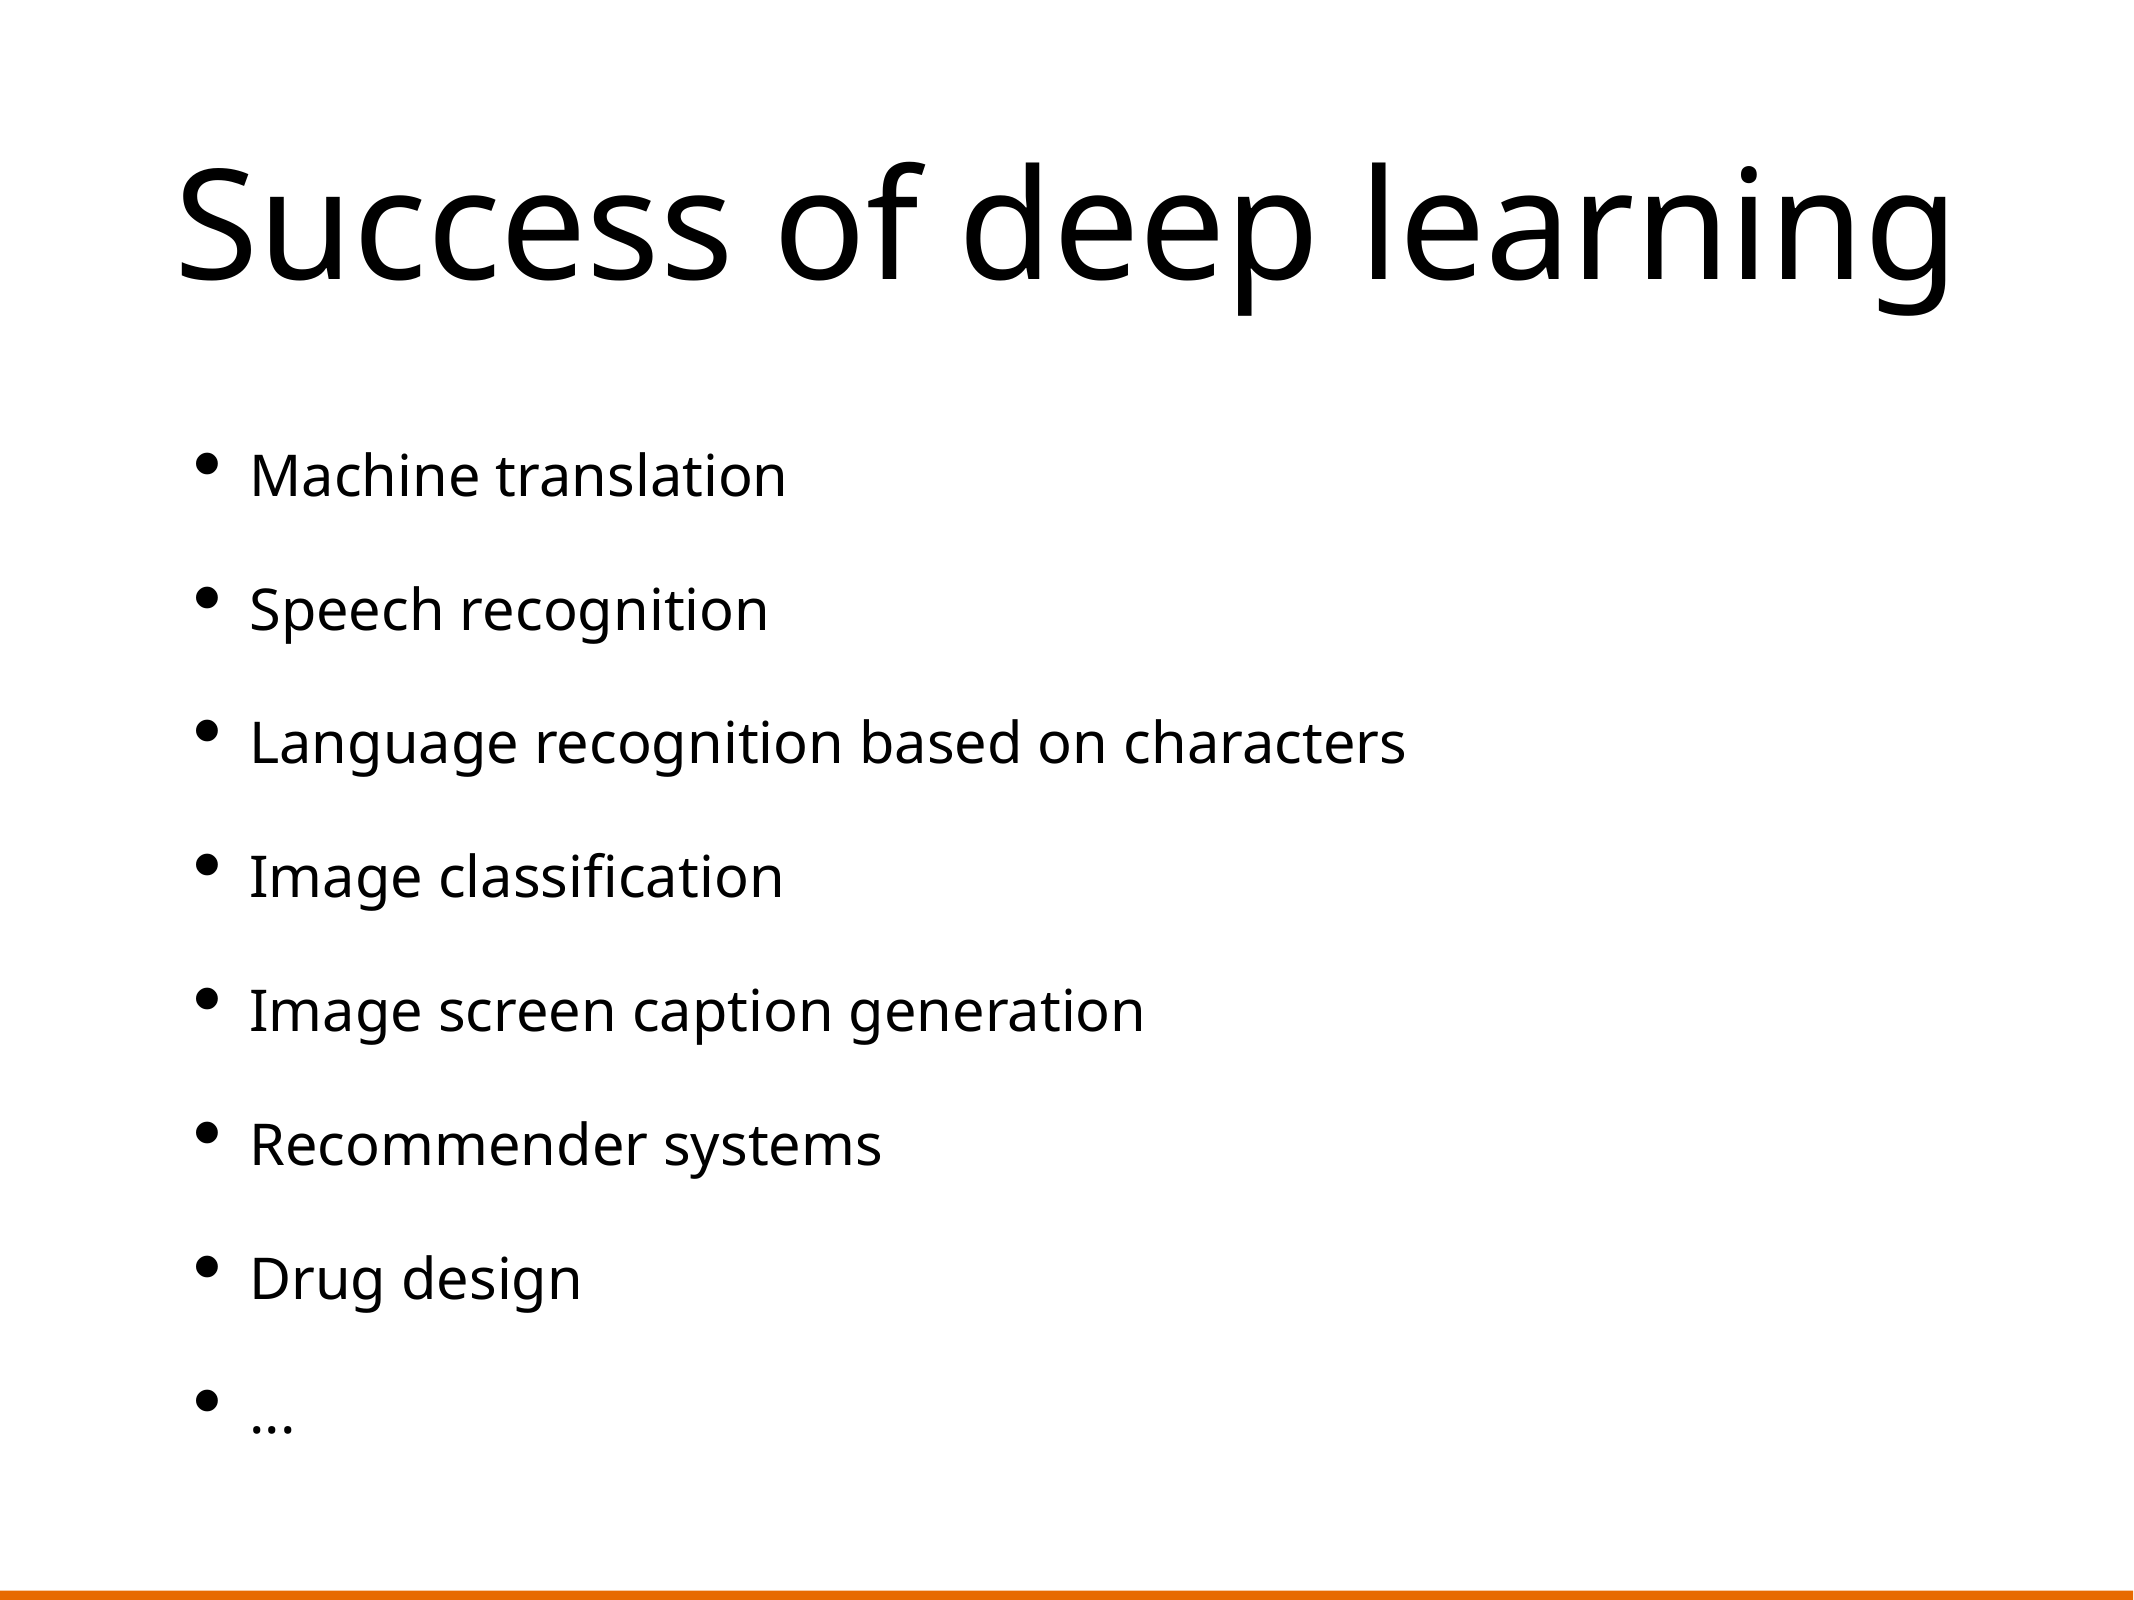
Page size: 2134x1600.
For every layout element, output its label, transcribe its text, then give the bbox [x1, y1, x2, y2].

list Machine translation Speech recognition Language recognition based on characters Image classification Image screen caption generation Recommender systems Drug design ... [184, 425, 1648, 1458]
title Success of deep learning [155, 41, 1978, 397]
